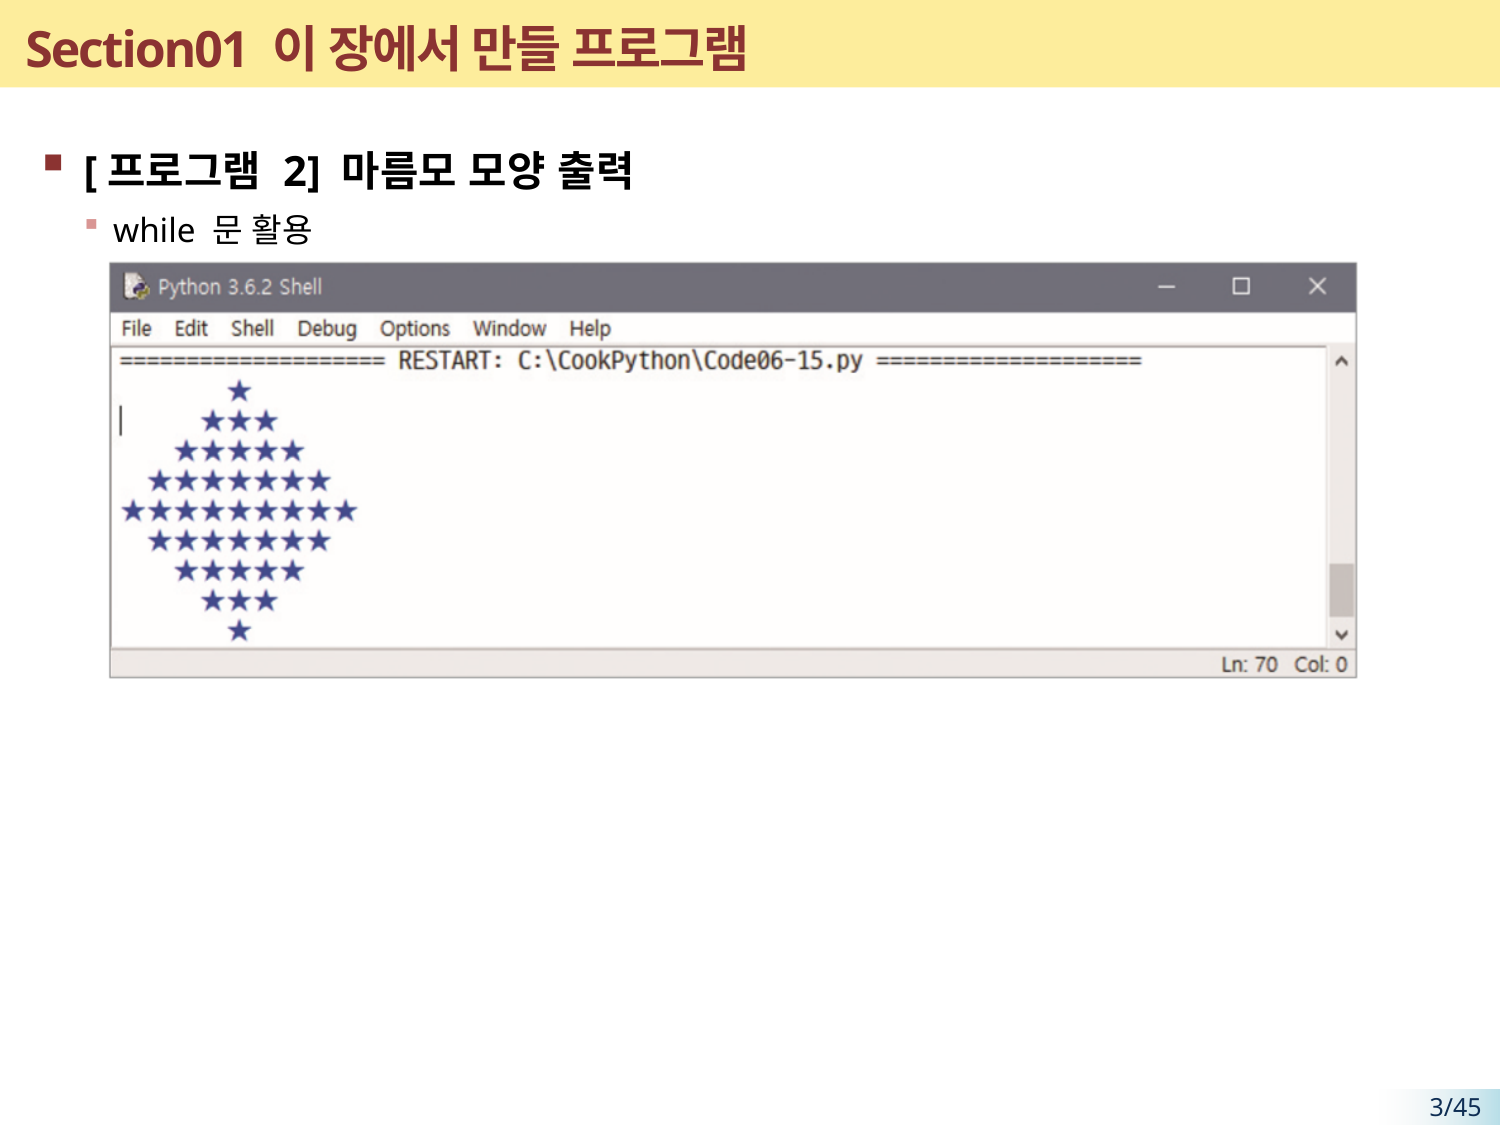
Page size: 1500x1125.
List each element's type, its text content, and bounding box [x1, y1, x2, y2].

list [프로그램 2] 마름모 모양 출력 while 문 활용 [10, 126, 1481, 1057]
title Section01 이 장에서 만들 프로그램 [10, 8, 1288, 87]
picture [107, 259, 1361, 681]
